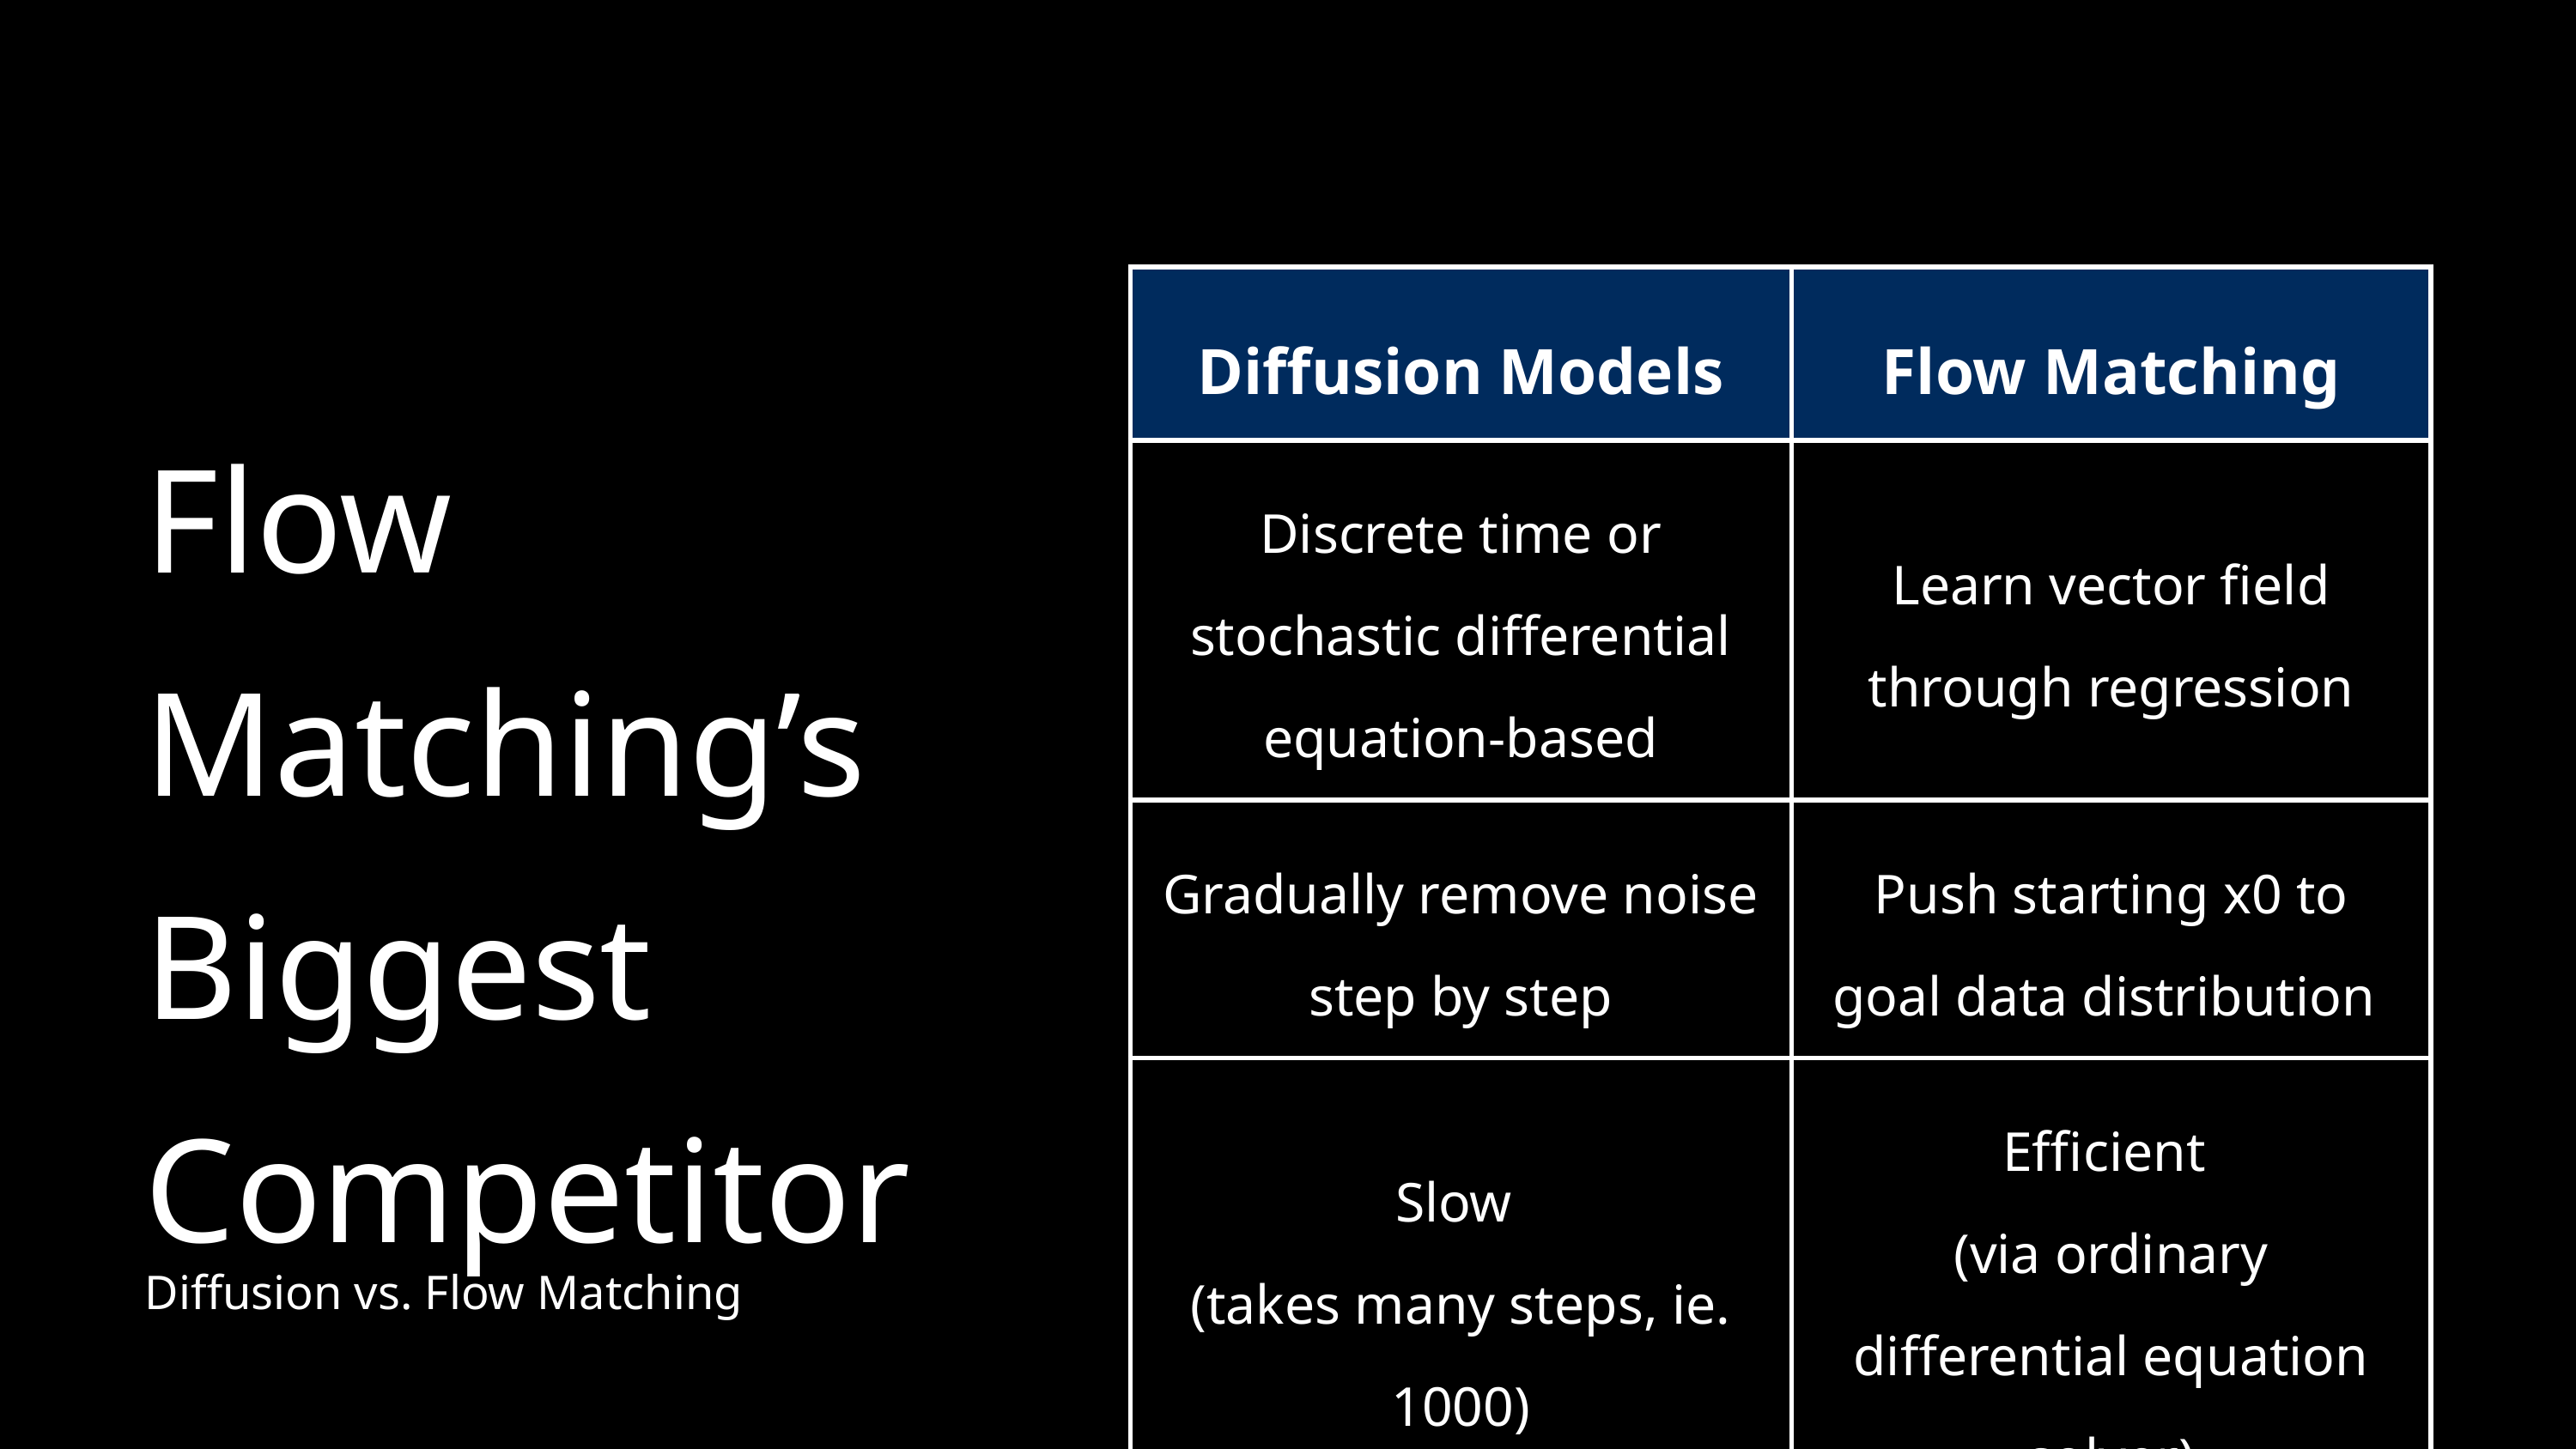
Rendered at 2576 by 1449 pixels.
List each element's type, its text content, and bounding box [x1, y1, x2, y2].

table_cell Efficient (via ordinary differential equation solver) [1794, 1060, 2428, 1449]
text_box Flow Matching’s Biggest Competitor [144, 378, 953, 1240]
table_header Flow Matching [1794, 270, 2428, 438]
text_box Diffusion vs. Flow Matching [144, 1240, 953, 1319]
table_cell Gradually remove noise step by step [1133, 803, 1789, 1056]
table_cell Learn vector field through regression [1794, 443, 2428, 797]
table_header Diffusion Models [1133, 270, 1789, 438]
table_cell Push starting x0 to goal data distribution [1794, 803, 2428, 1056]
table_cell Slow (takes many steps, ie. 1000) [1133, 1060, 1789, 1449]
table_cell Discrete time or stochastic differential equation-based [1133, 443, 1789, 797]
